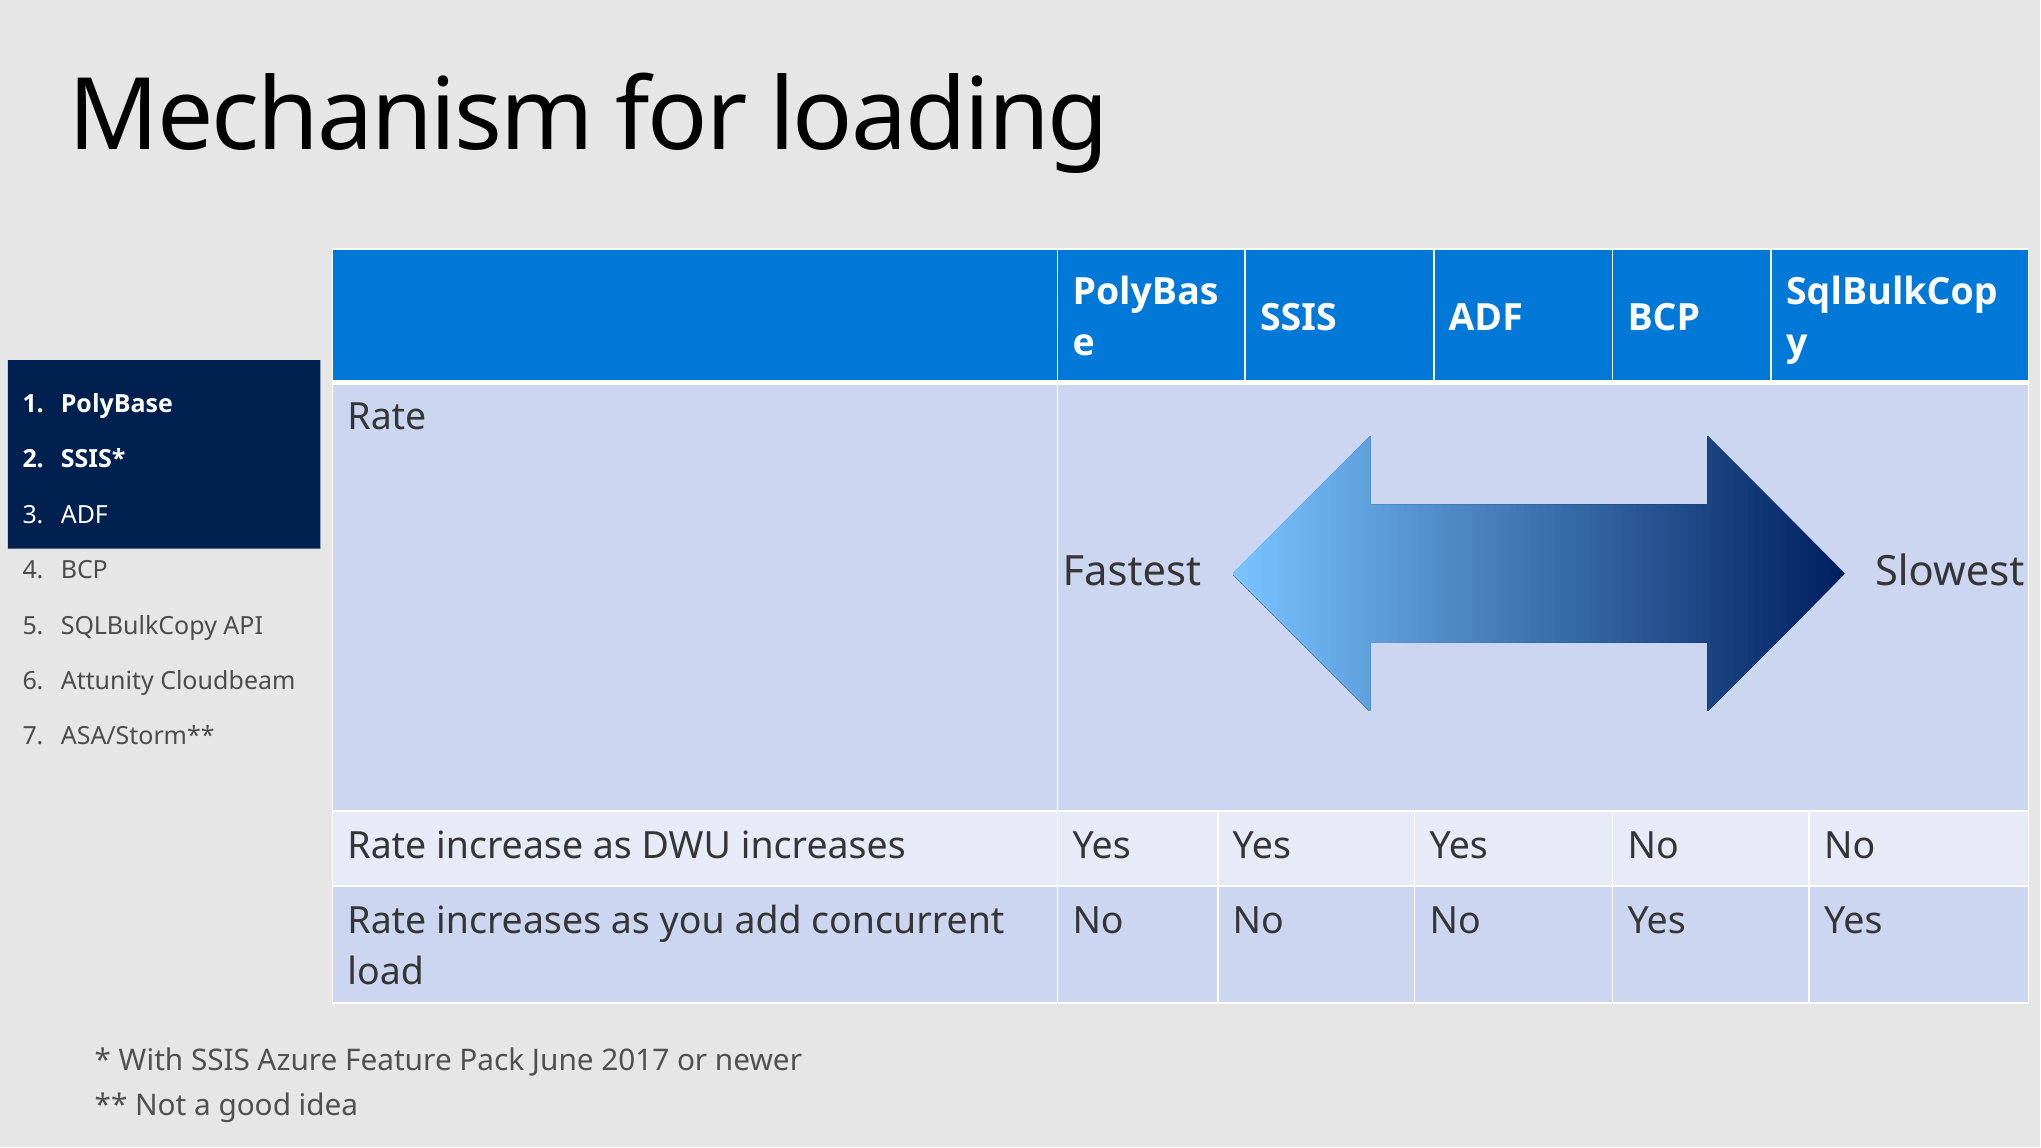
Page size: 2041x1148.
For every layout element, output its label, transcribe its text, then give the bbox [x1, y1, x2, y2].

text_box Slowest [1845, 526, 2041, 617]
table_cell No [1415, 887, 1612, 1002]
table_header ADF [1435, 250, 1612, 380]
table_cell No [1810, 812, 2028, 885]
text_box * With SSIS Azure Feature Pack June 2017 or newer ** Not a good idea [63, 1020, 1833, 1146]
table_header SSIS [1246, 250, 1433, 380]
table_cell No [1613, 812, 1808, 885]
table_cell Rate [333, 385, 1057, 810]
table_header BCP [1613, 250, 1770, 380]
text_box Fastest [1032, 526, 1258, 617]
text_box PolyBase SSIS* ADF BCP SQLBulkCopy API Attunity Cloudbeam ASA/Storm** [7, 379, 416, 758]
table_header [333, 250, 1057, 380]
table_cell Yes [1058, 812, 1217, 885]
table_cell Yes [1415, 812, 1612, 885]
table_cell [1058, 576, 2028, 810]
table_cell Yes [1810, 887, 2028, 1002]
table_cell No [1219, 887, 1414, 1002]
table_cell No [1058, 887, 1217, 1002]
table_header PolyBase [1058, 250, 1244, 380]
text_box [1258, 435, 1845, 713]
table_cell Yes [1613, 887, 1808, 1002]
table_header SqlBulkCopy [1772, 250, 2028, 380]
table_cell Rate increase as DWU increases [333, 812, 1057, 885]
title Mechanism for loading [45, 48, 1996, 199]
text_box [7, 360, 321, 379]
table_cell [1058, 385, 2028, 571]
table_cell Rate increases as you add concurrent load [333, 887, 1057, 1002]
table_cell Yes [1219, 812, 1414, 885]
